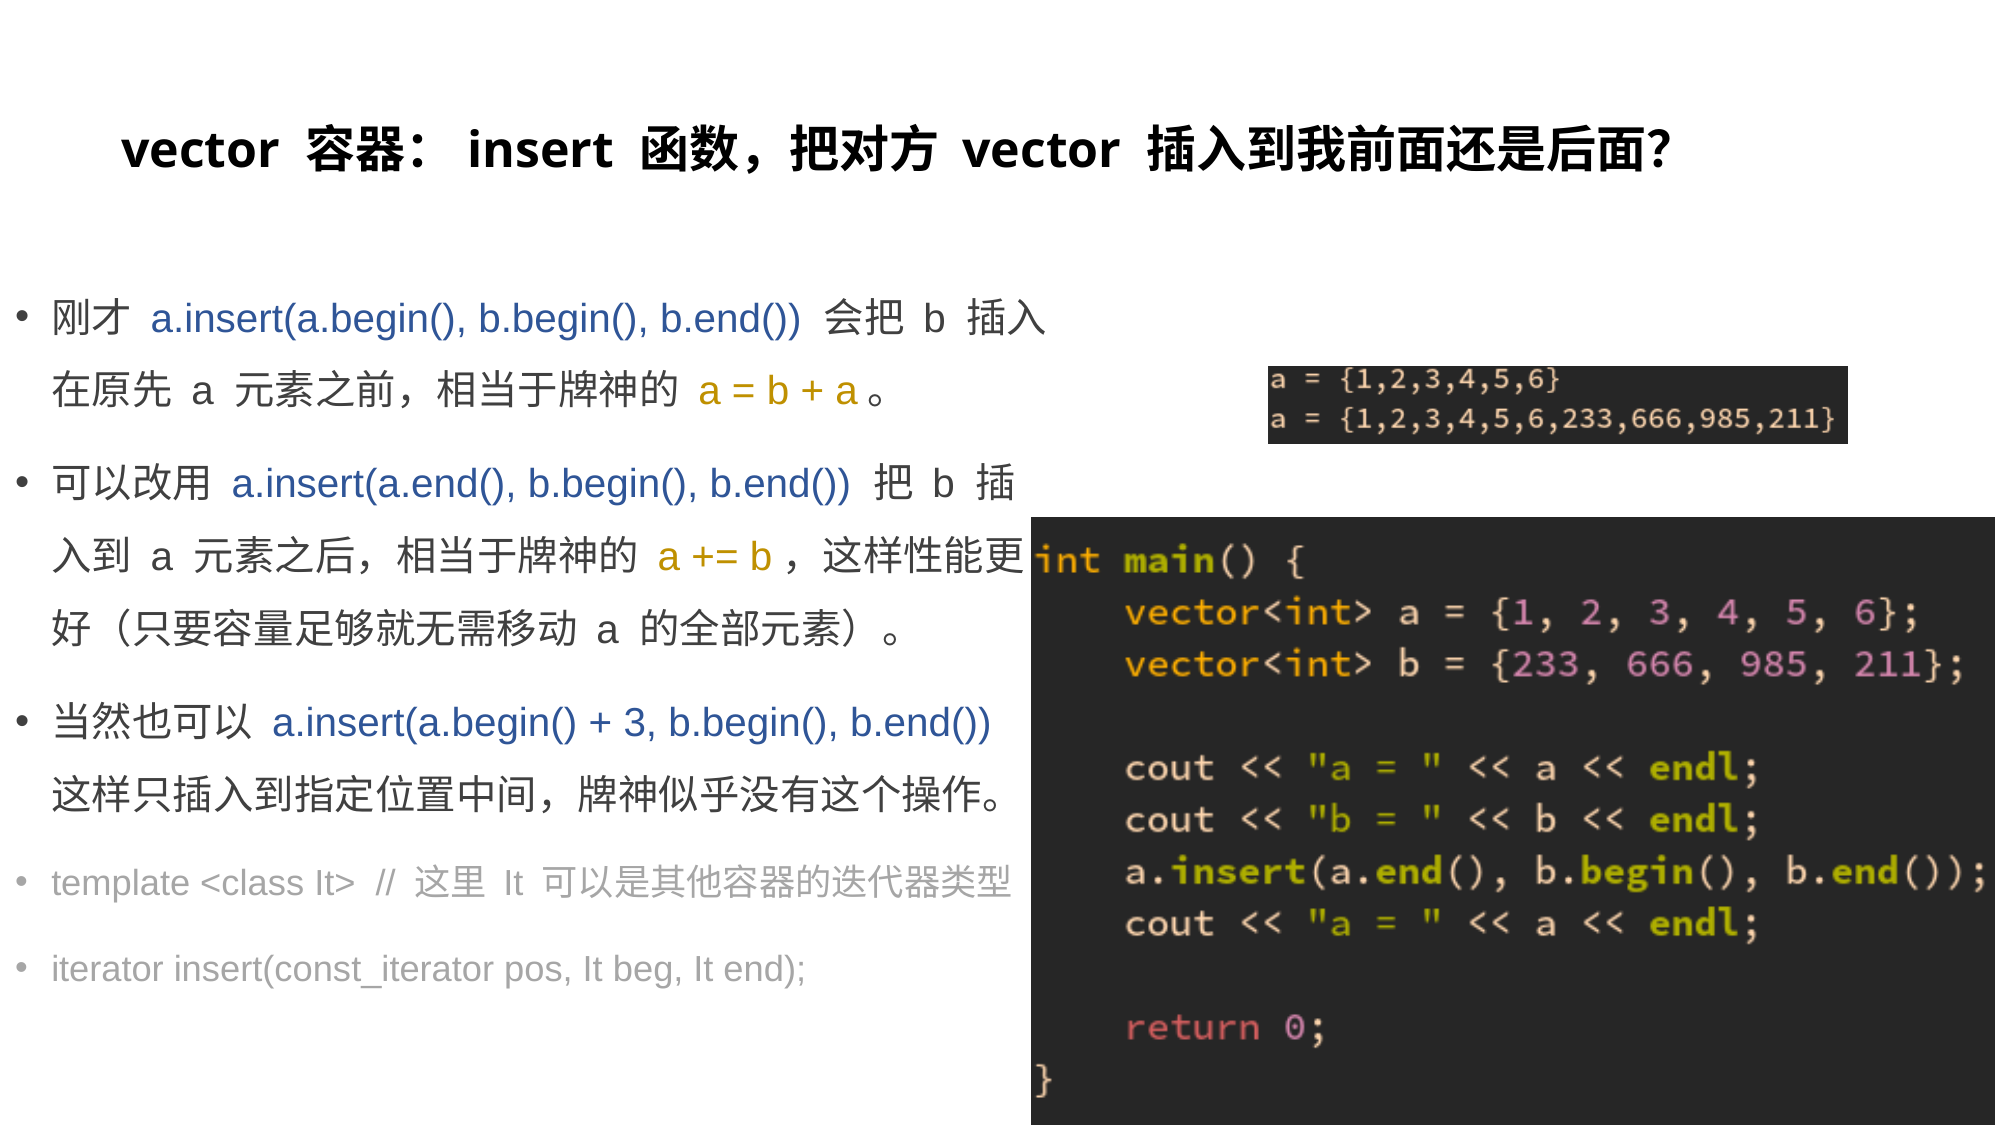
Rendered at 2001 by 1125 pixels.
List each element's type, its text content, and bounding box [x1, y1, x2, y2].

title vector 容器：insert 函数，把对方 vector 插入到我前面还是后面？ [106, 42, 1832, 260]
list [1031, 517, 1995, 1125]
picture [1268, 366, 1848, 444]
list 刚才 a.insert(a.begin(), b.begin(), b.end()) 会把 b 插入在原先 a 元素之前，相当于牌神的 a = b + a。 可以改用 a.insert(a.end(), b.begin(), b.end()) 把 b 插入到 a 元素之后，相当于牌神的 a += b，这样性能更好（只要容量足够就无需移动 a 的全部元素）。 当然也可以 a.insert(a.begin() + 3, b.begin(), b.end()) 这样只插入到指定位置中间，牌神似乎没有这个操作。 template <class It> // 这里 It 可以是其他容器的迭代器类型 iterator insert(const_iterator pos, It beg, It end); [0, 259, 1064, 1053]
